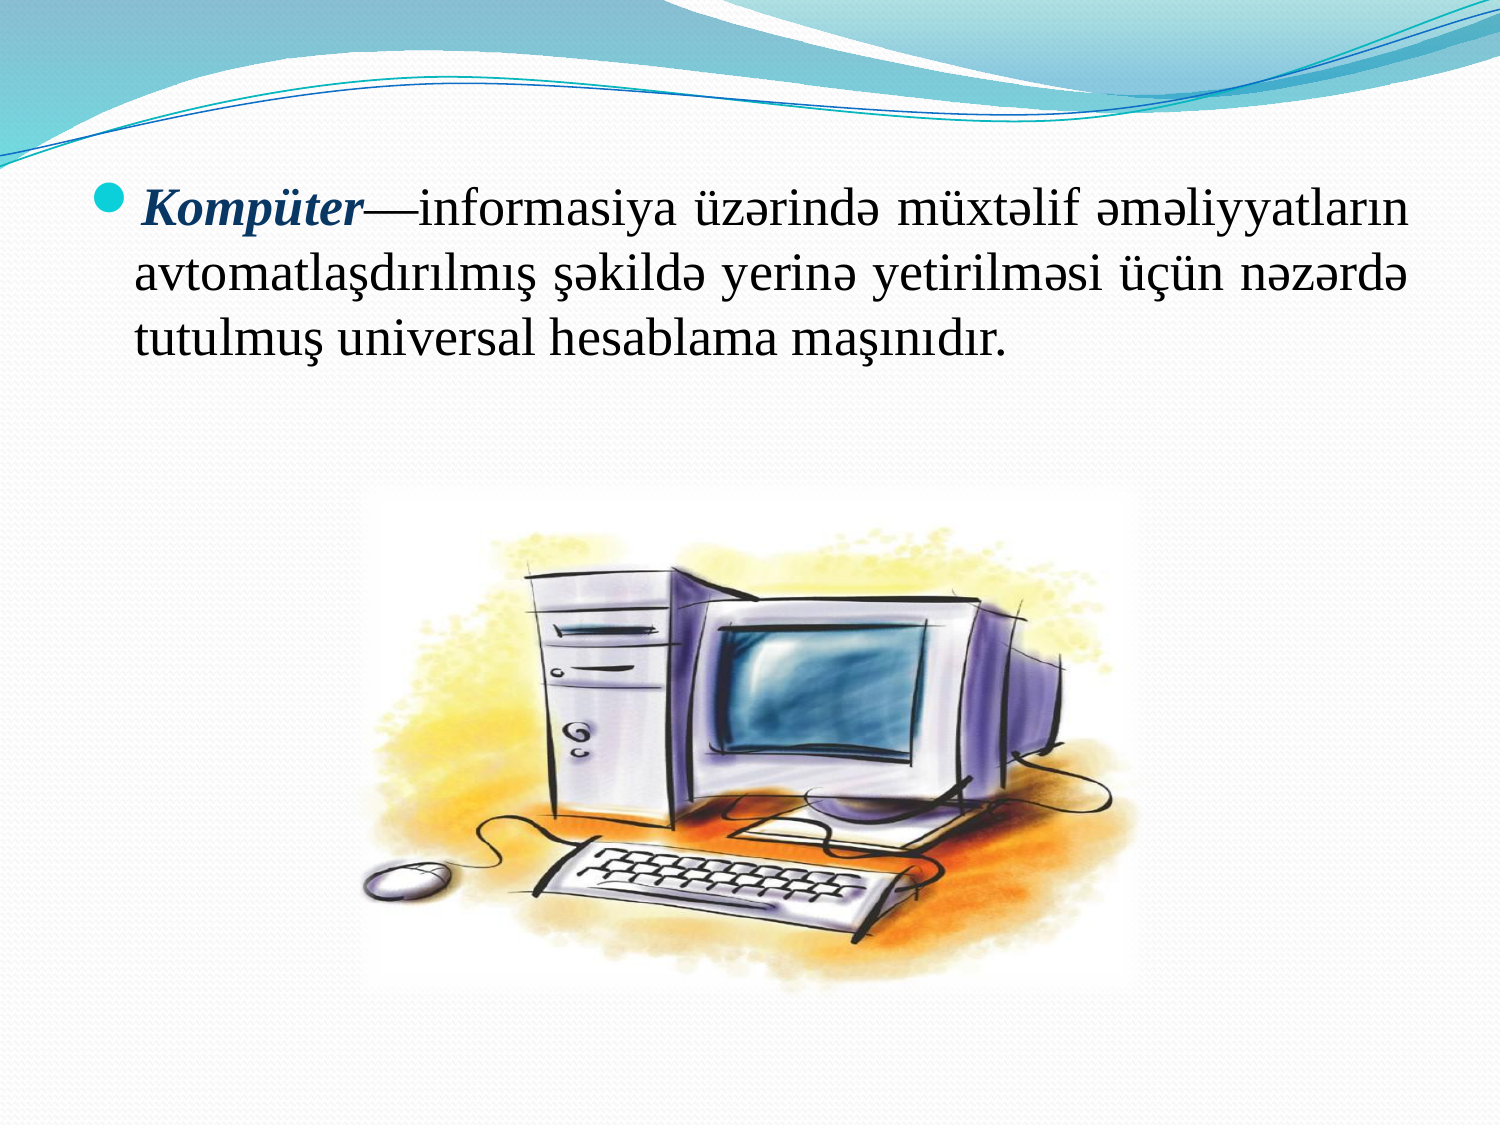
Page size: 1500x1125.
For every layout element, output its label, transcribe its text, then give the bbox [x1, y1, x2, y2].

list Kompüter—informasiya üzərində müxtəlif əməliyyatların avtomatlaşdırılmış şəkildə yerinə yetirilməsi üçün nəzərdə tutulmuş universal hesablama maşınıdır. [75, 164, 1425, 1055]
picture [345, 467, 1155, 1008]
